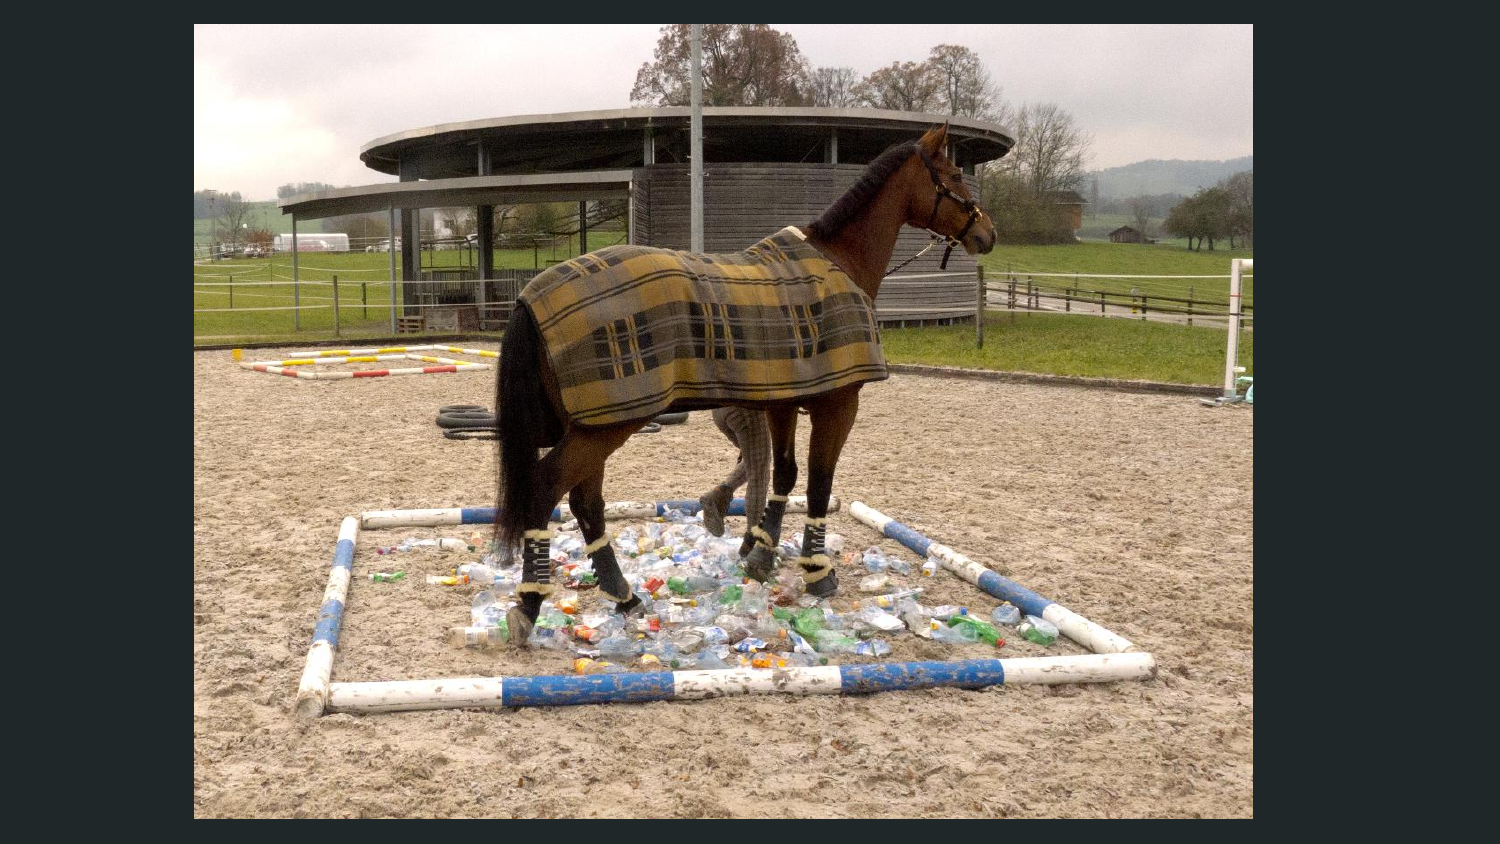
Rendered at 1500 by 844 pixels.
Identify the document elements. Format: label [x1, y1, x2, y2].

picture [194, 24, 1254, 819]
